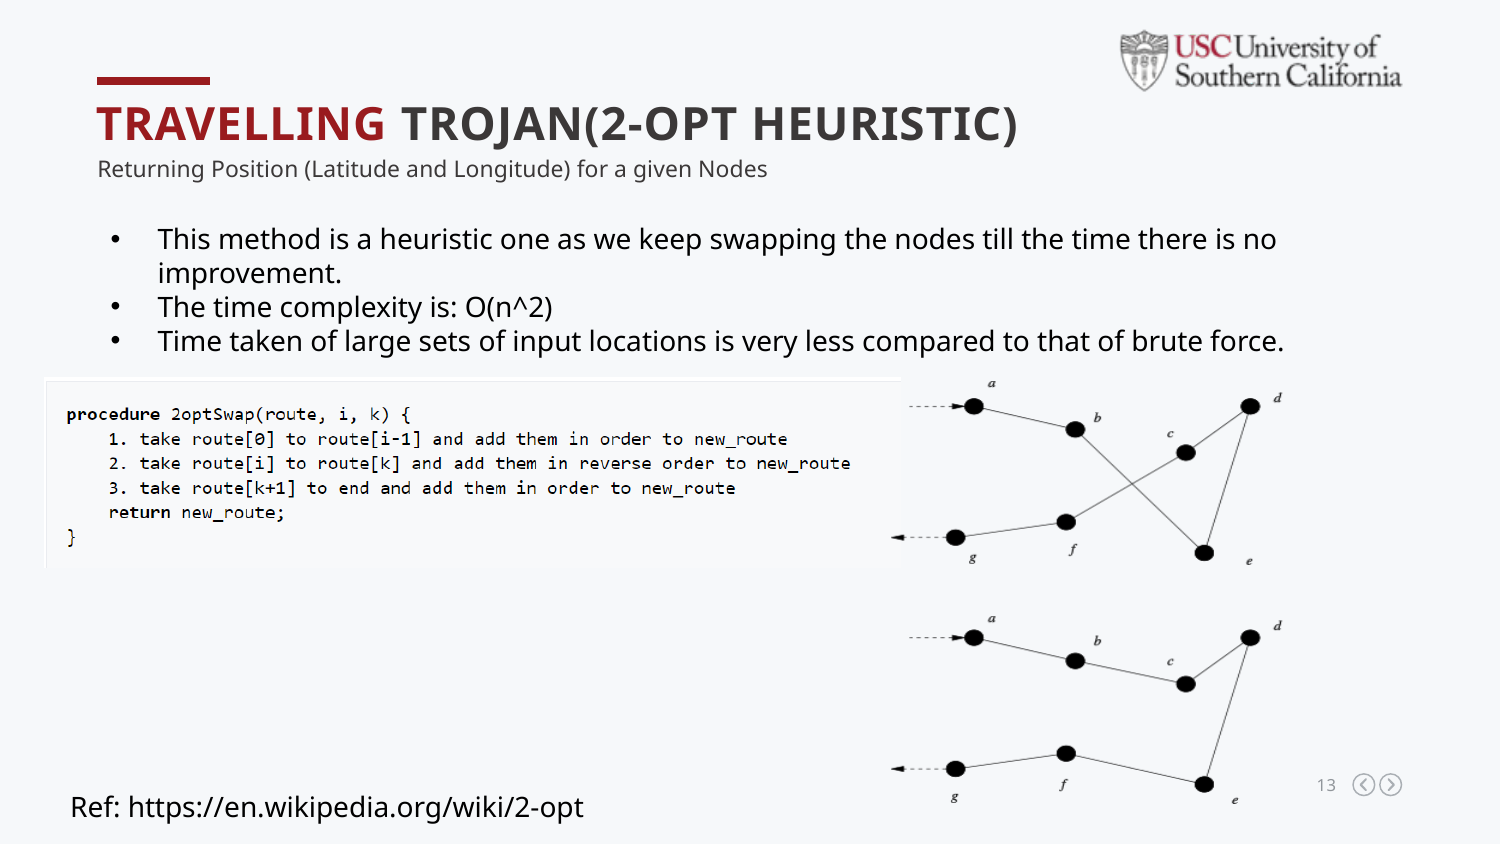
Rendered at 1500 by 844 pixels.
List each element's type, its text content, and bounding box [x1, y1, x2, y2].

text_box This method is a heuristic one as we keep swapping the nodes till the time there is no improvement. The time complexity is: O(n^2) Time taken of large sets of input locations is very less compared to that of brute force. [95, 214, 1316, 398]
picture [1118, 27, 1406, 95]
list Returning Position (Latitude and Longitude) for a given Nodes [97, 157, 1403, 181]
picture [44, 377, 1286, 806]
text_box Ref: https://en.wikipedia.org/wiki/2-opt [55, 781, 603, 830]
list TRAVELLING Trojan(2-Opt heuristic) [95, 94, 1401, 183]
